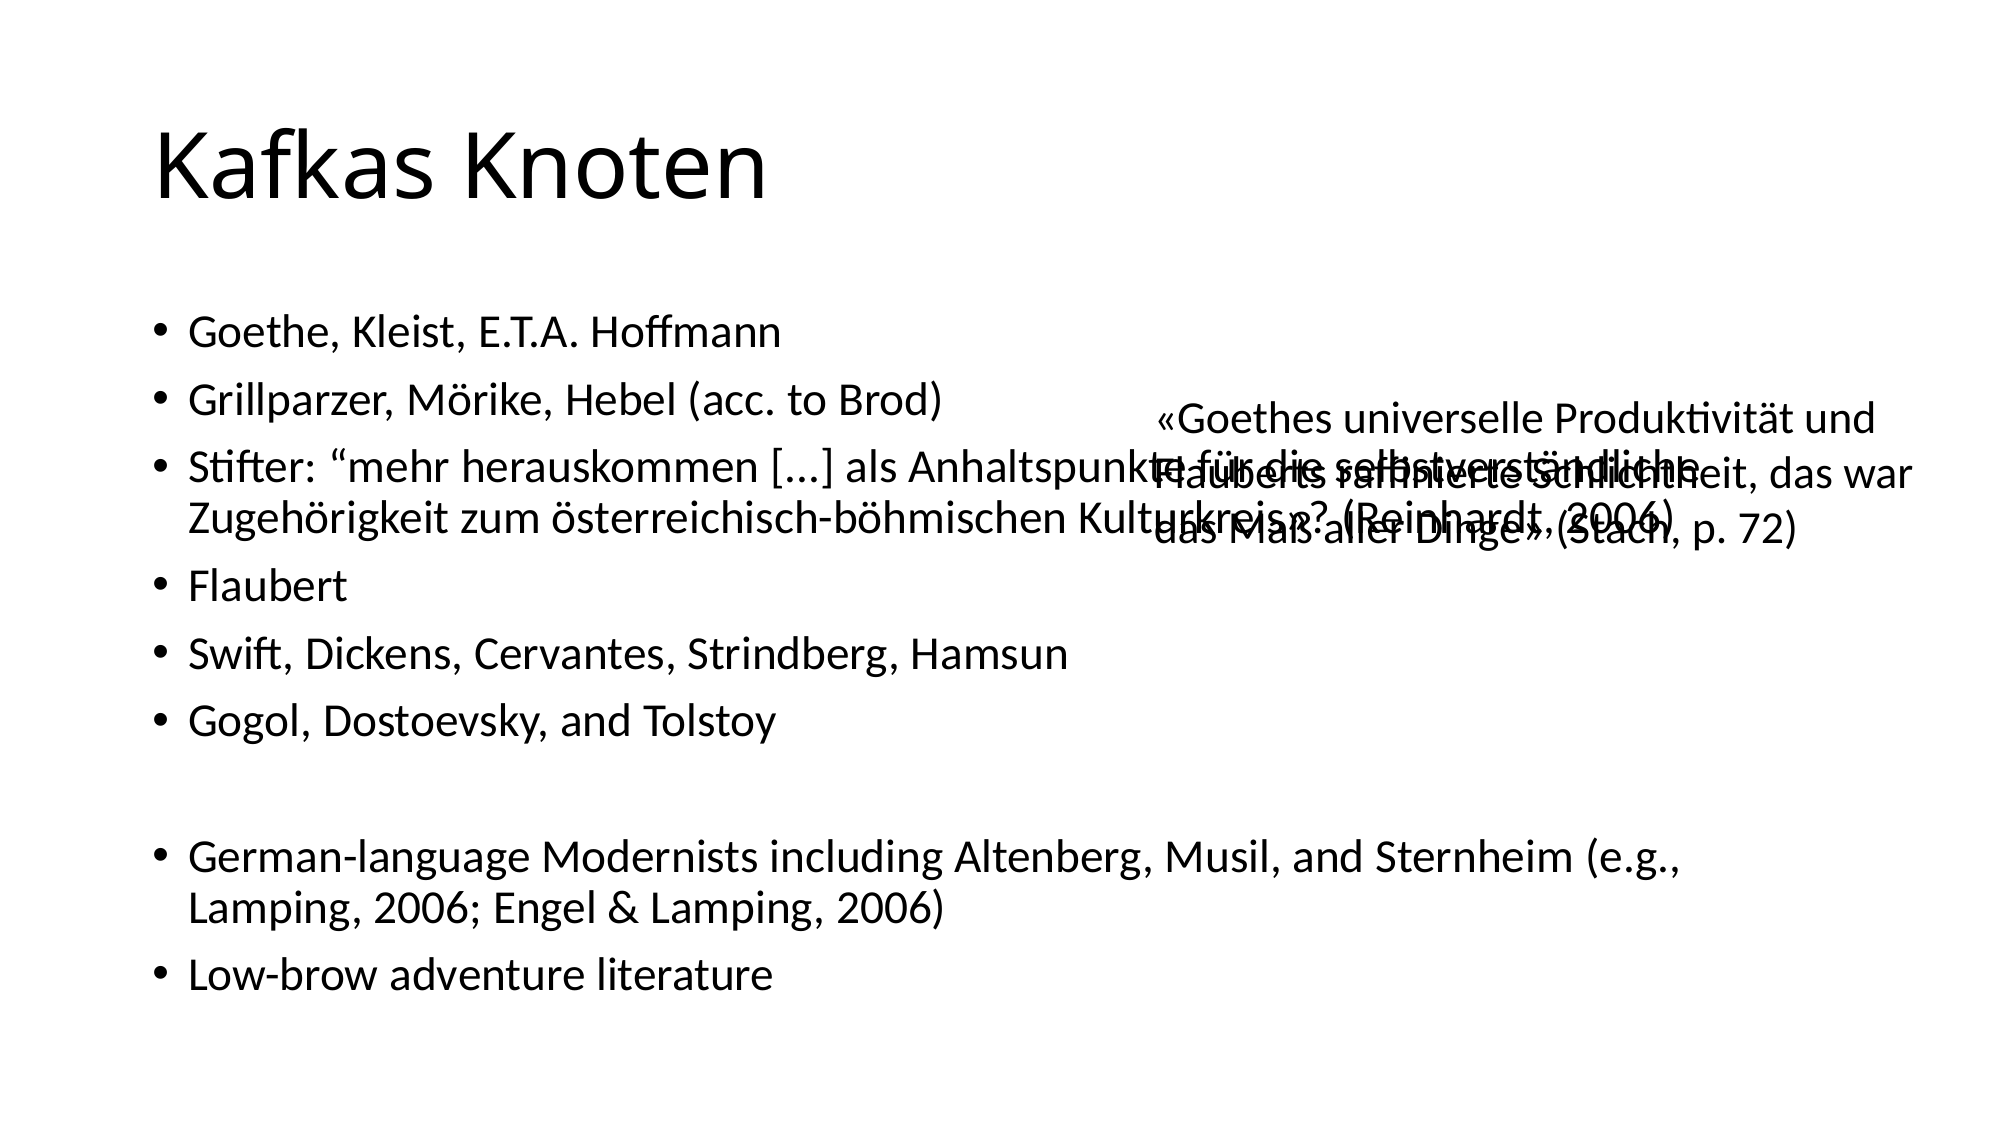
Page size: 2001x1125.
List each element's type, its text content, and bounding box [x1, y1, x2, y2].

title Kafkas Knoten [137, 59, 1863, 278]
list Goethe, Kleist, E.T.A. Hoffmann Grillparzer, Mörike, Hebel (acc. to Brod) Stifter: “mehr herauskommen [...] als Anhaltspunkte für die selbstverständliche Zugehörigkeit zum österreichisch-böhmischen Kulturkreis»? (Reinhardt, 2006) Flaubert Swift, Dickens, Cervantes, Strindberg, Hamsun Gogol, Dostoevsky, and Tolstoy German-language Modernists including Altenberg, Musil, and Sternheim (e.g., Lamping, 2006; Engel & Lamping, 2006) Low-brow adventure literature [137, 299, 1863, 1014]
text_box «Goethes universelle Produktivität und Flauberts raffinierte Schlichtheit, das war das Maß aller Dinge» (Stach, p. 72) [1138, 380, 2000, 561]
